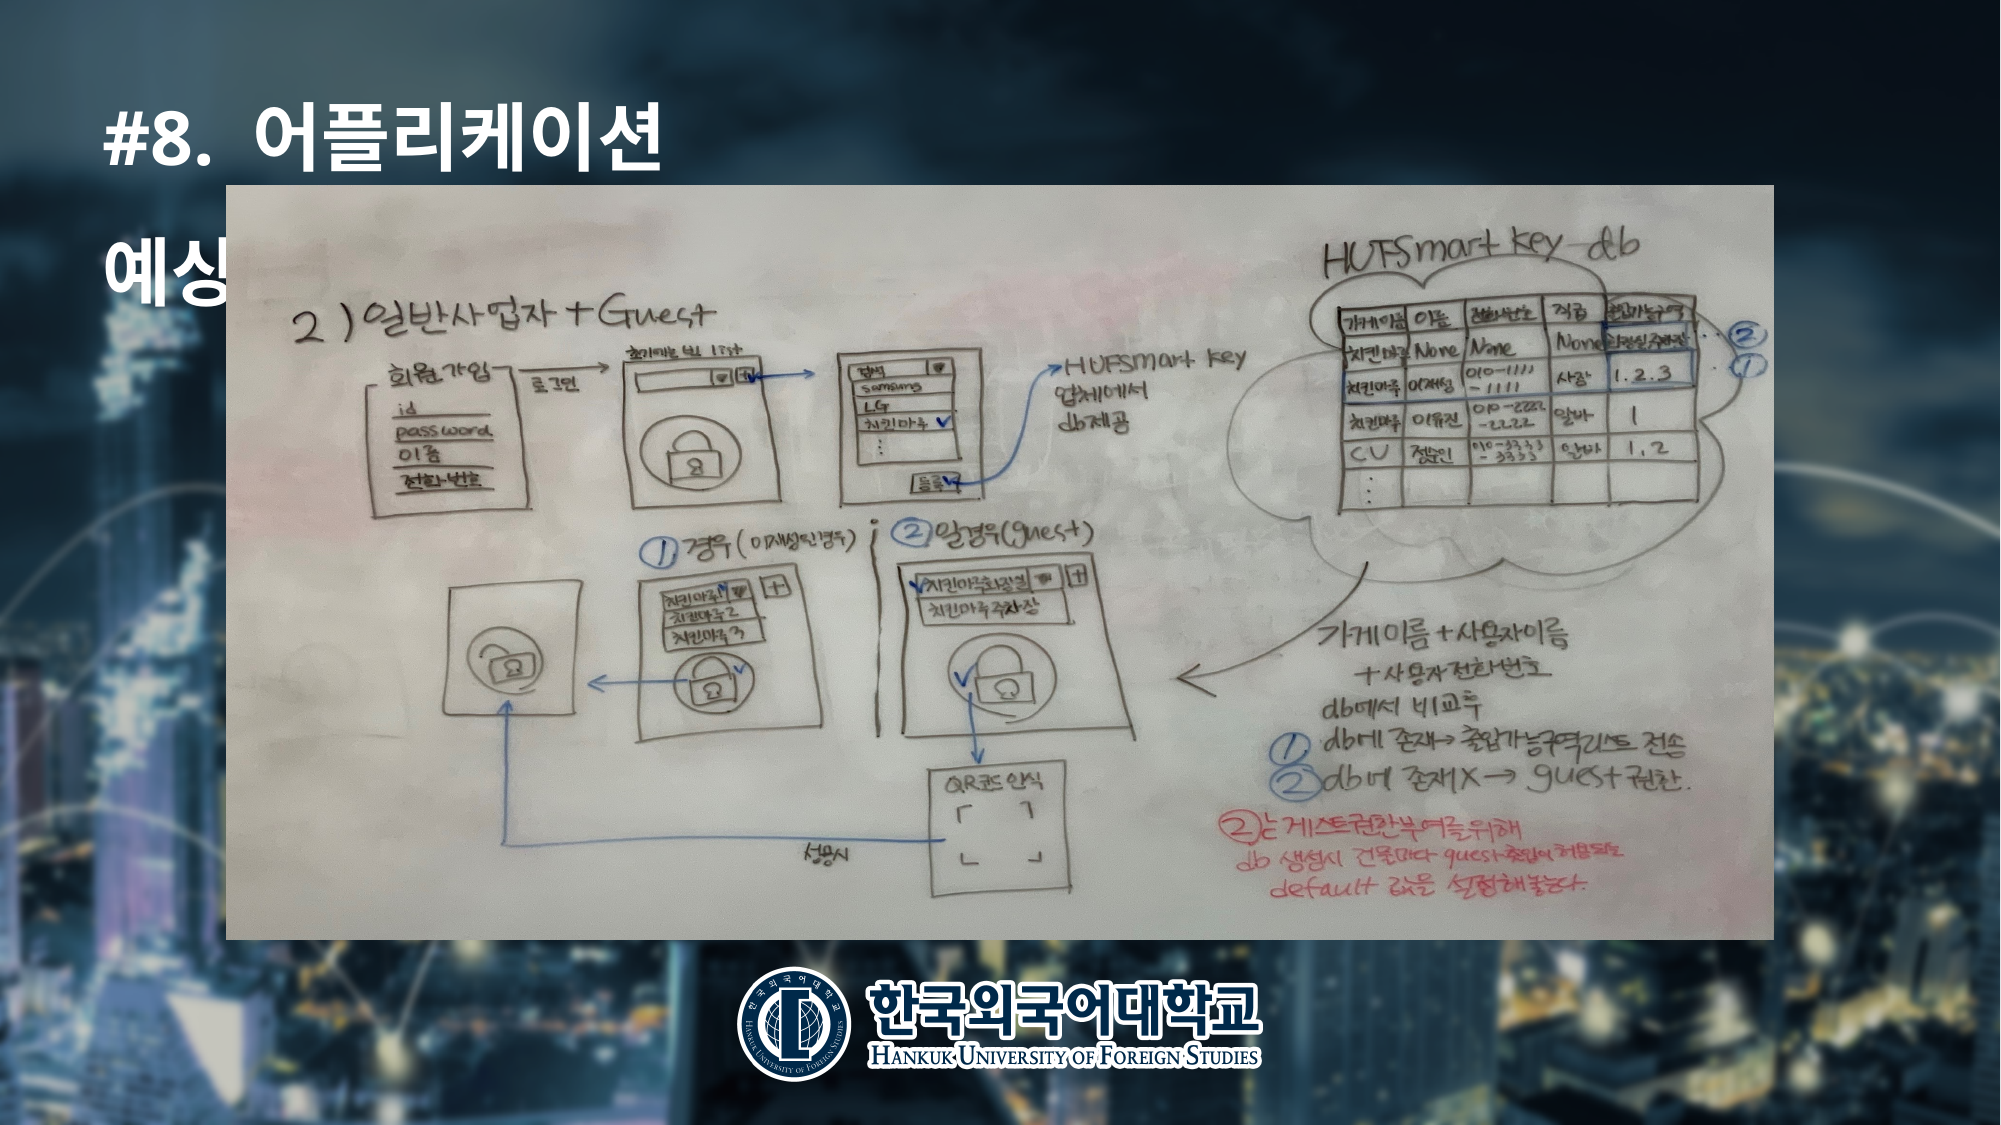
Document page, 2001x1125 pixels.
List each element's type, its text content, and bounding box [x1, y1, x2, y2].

picture [0, 0, 2001, 1125]
text_box #8. 어플리케이션 예상도 [87, 38, 722, 324]
